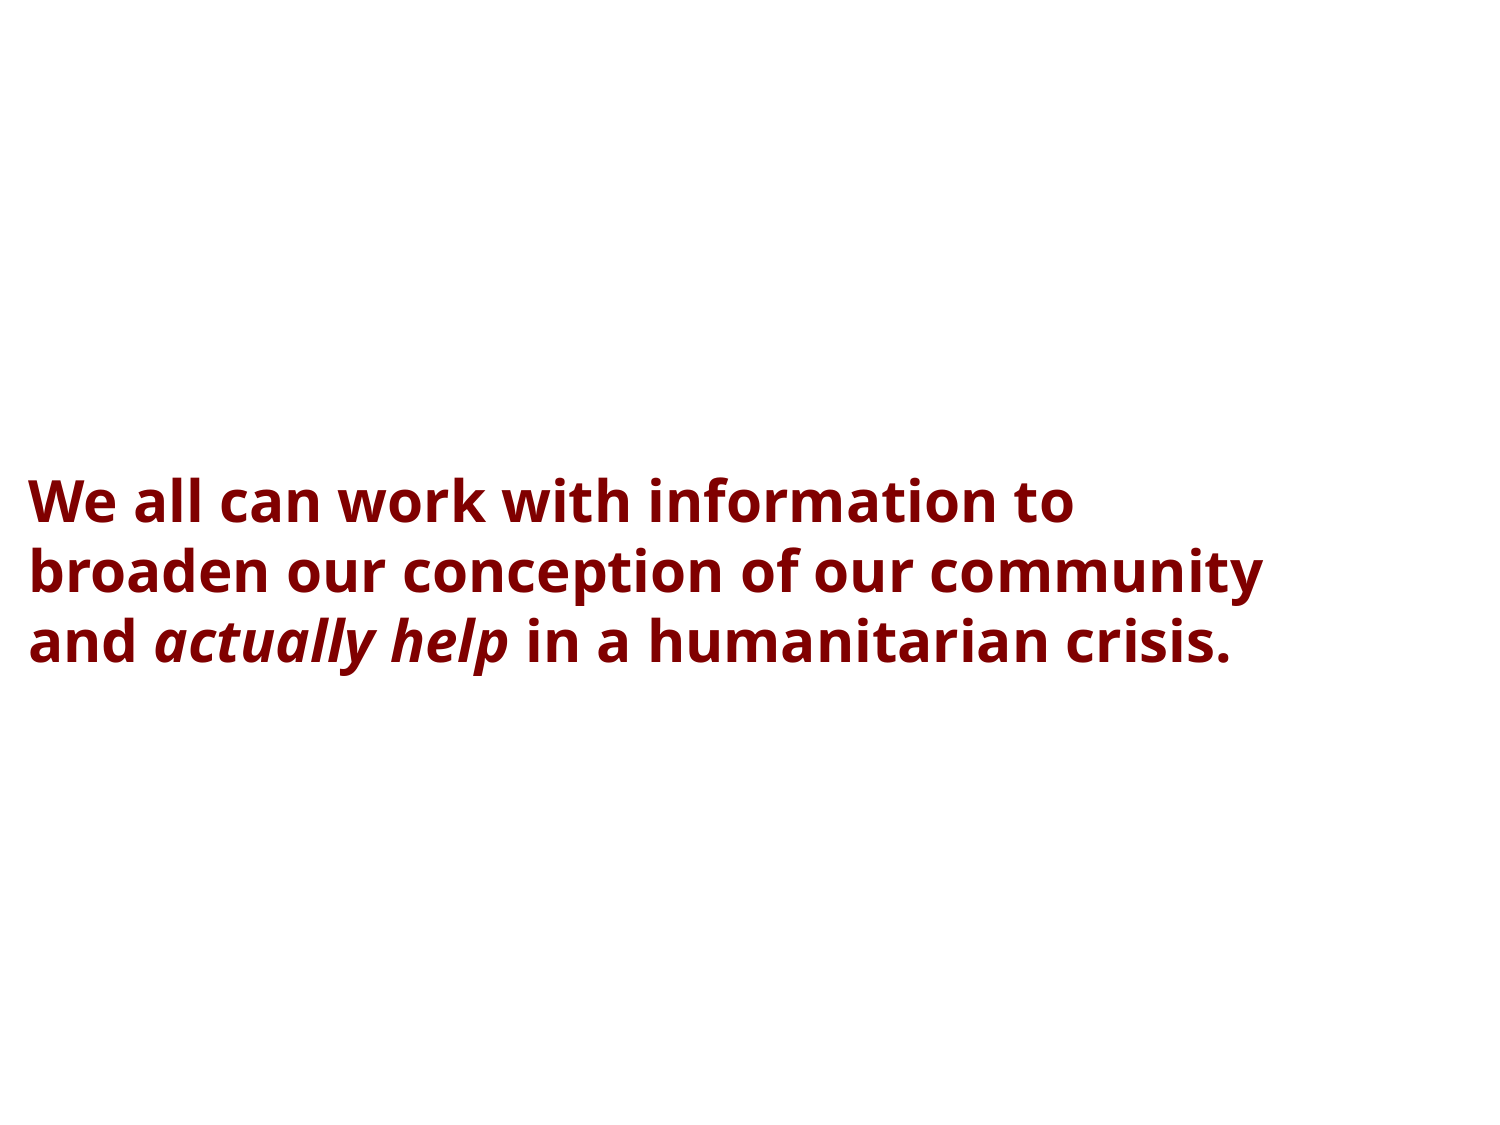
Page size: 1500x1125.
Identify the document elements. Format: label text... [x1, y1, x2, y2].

text_box We all can work with information to broaden our conception of our community and actually help in a humanitarian crisis. [13, 457, 1279, 682]
